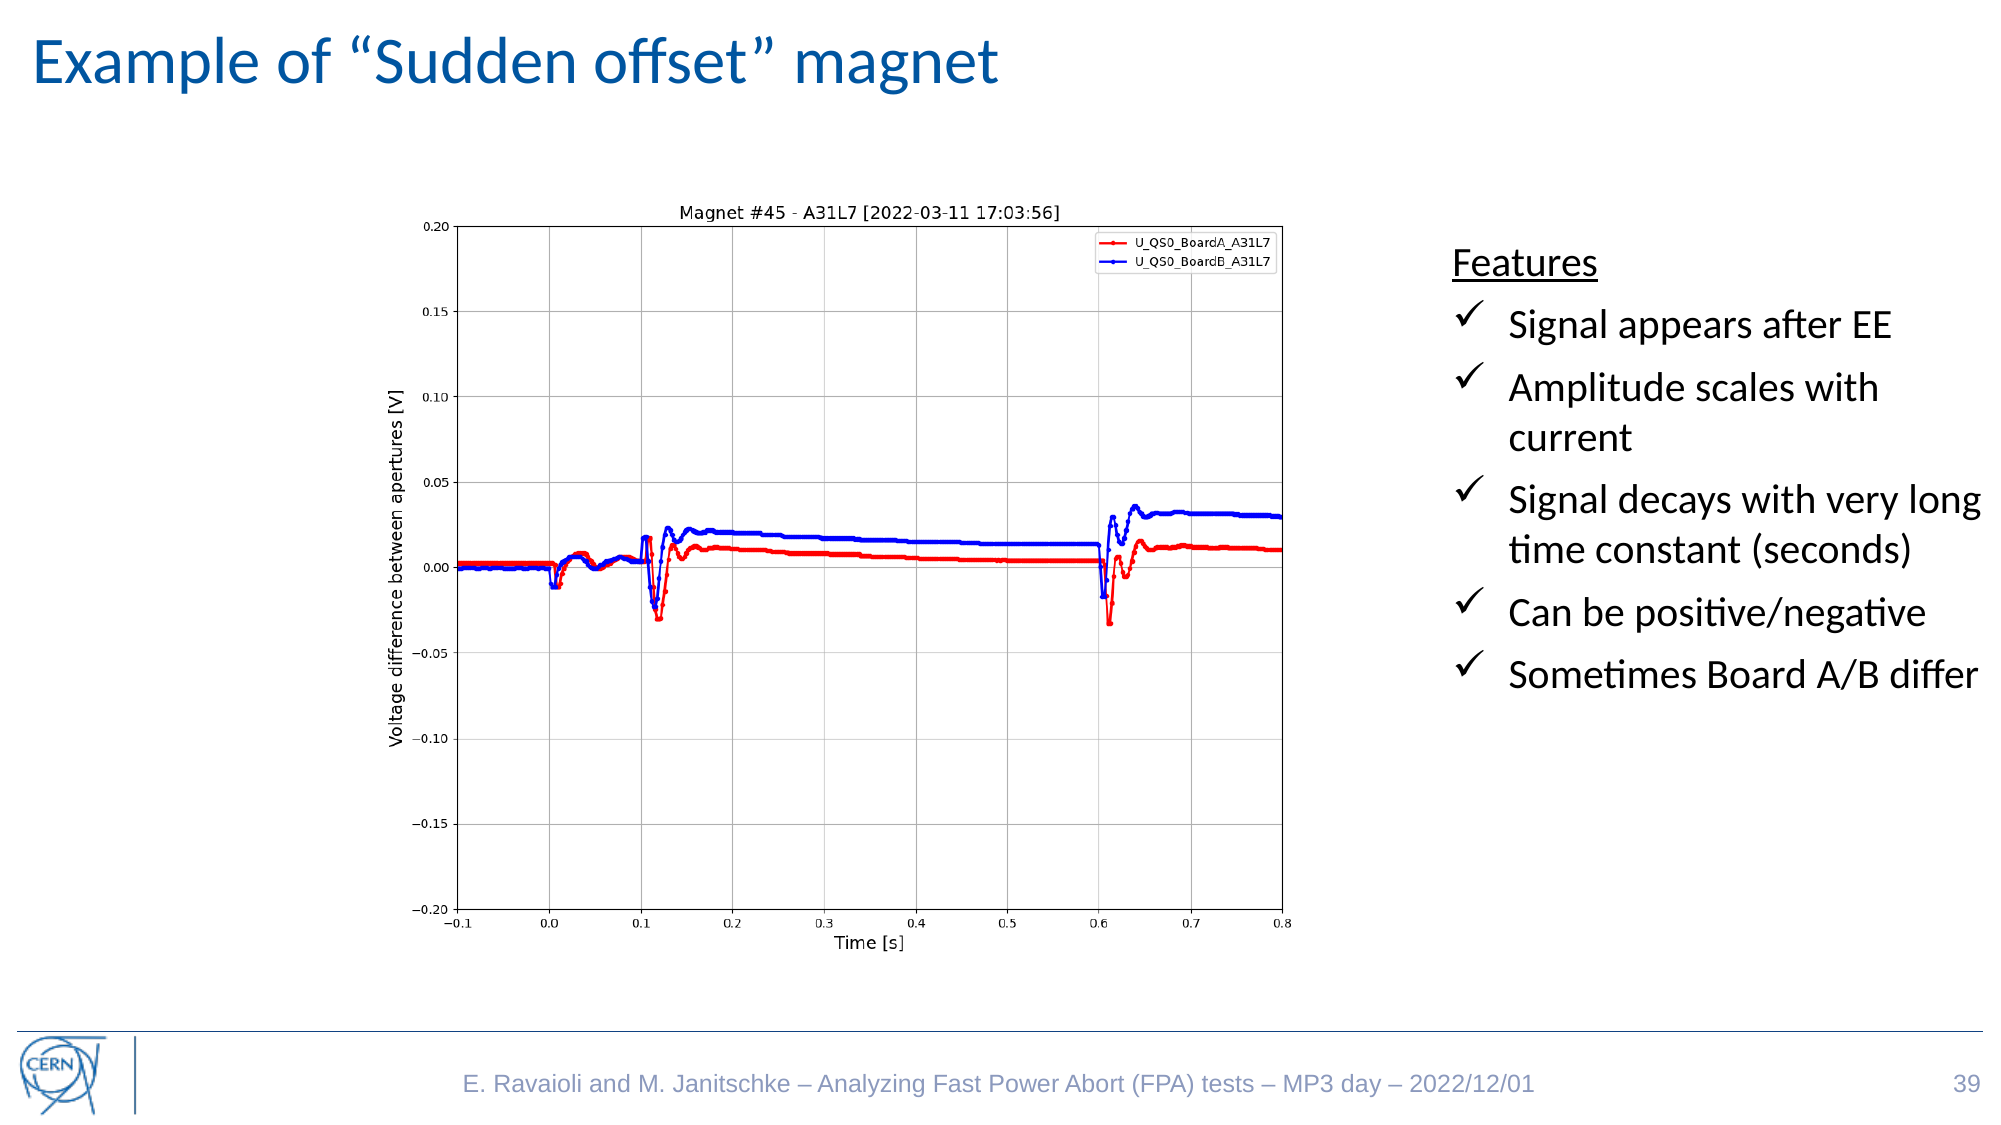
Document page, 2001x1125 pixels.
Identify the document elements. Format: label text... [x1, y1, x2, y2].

text_box Features Signal appears after EE Amplitude scales with current Signal decays with very long time constant (seconds) Can be positive/negative Sometimes Board A/B differ [1436, 226, 2000, 690]
title Example of “Sudden offset” magnet [24, 13, 1976, 101]
picture [324, 119, 1389, 1006]
